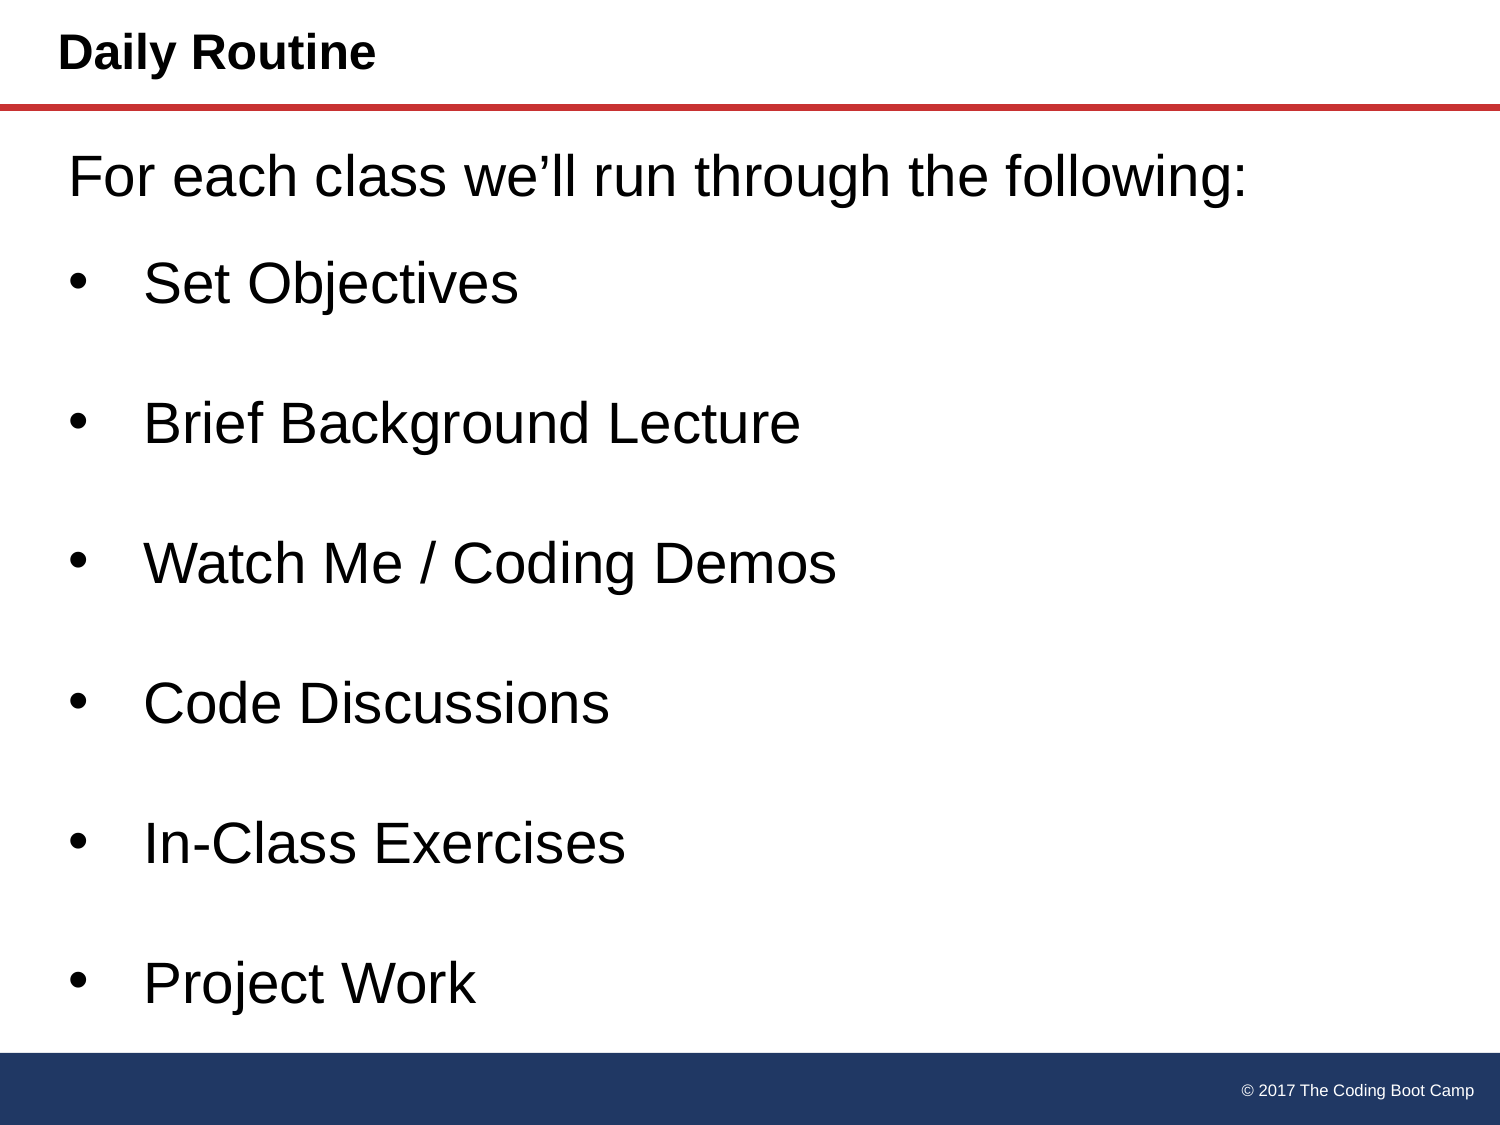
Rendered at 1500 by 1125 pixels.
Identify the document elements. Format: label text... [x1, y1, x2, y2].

title Daily Routine [49, 0, 948, 108]
text_box For each class we’ll run through the following: Set Objectives Brief Background Lecture Watch Me / Coding Demos Code Discussions In-Class Exercises Project Work [16, 122, 1484, 1030]
